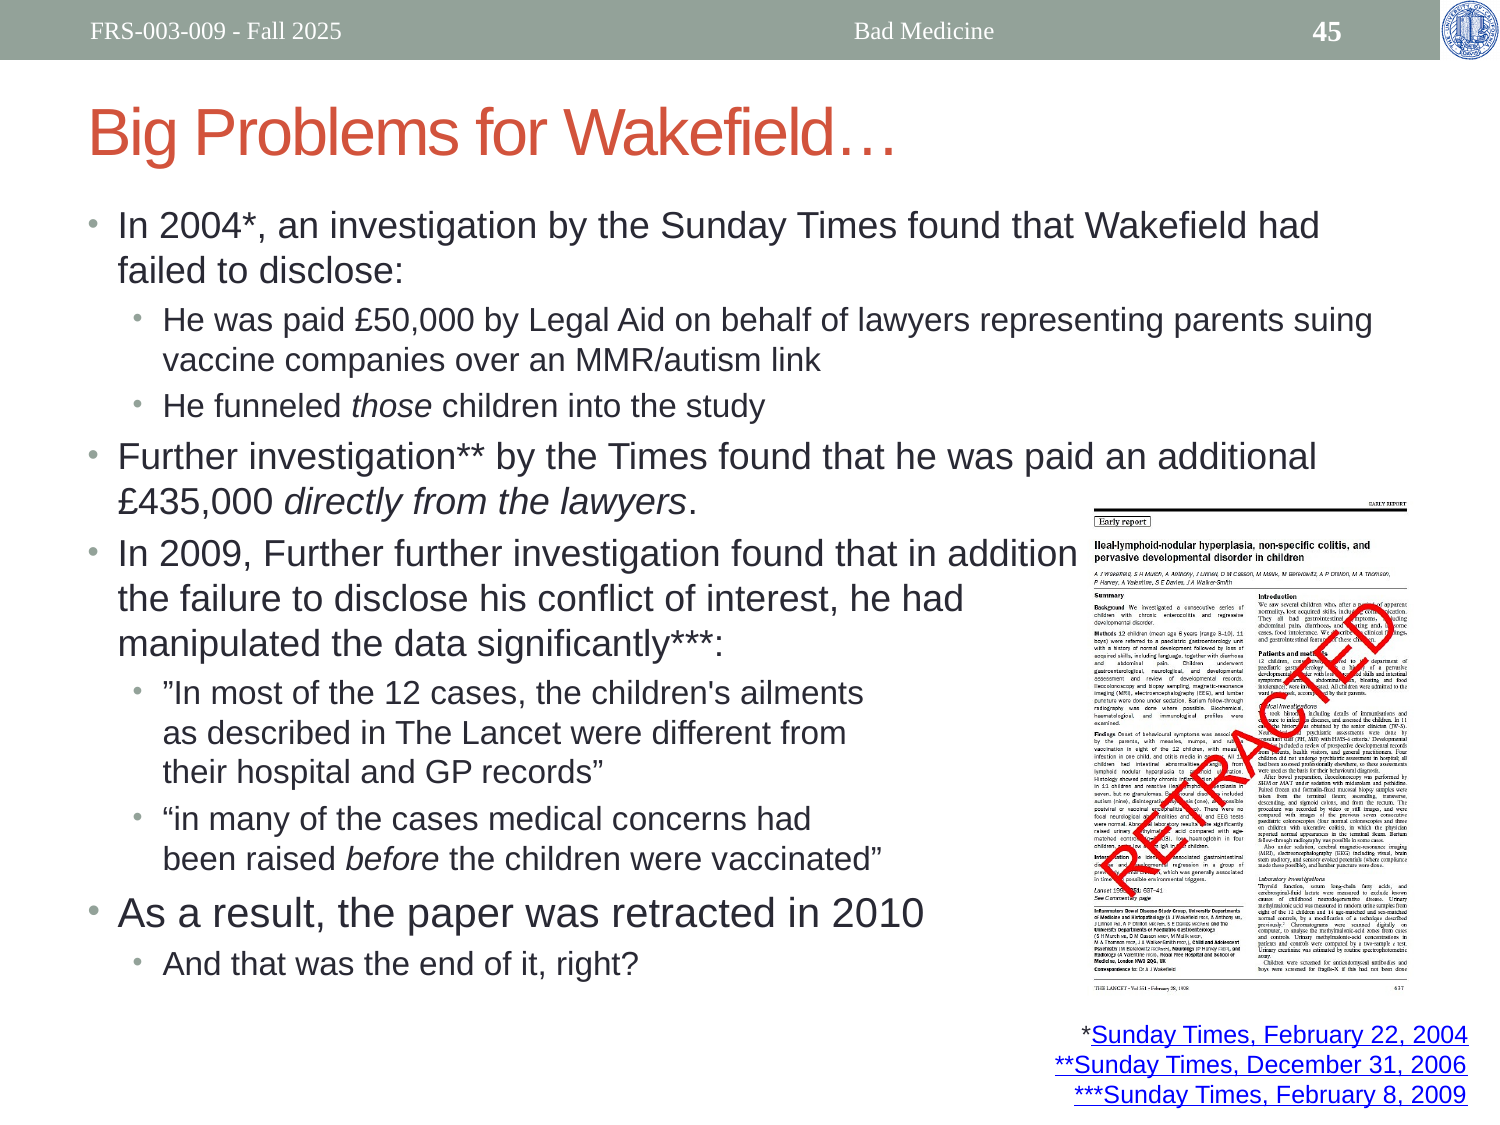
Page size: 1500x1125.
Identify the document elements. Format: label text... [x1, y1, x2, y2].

slide_number FRS-003-009 - Fall 2025 [75, 3, 550, 57]
text_box **Sunday Times, December 31, 2006 [861, 1041, 1483, 1087]
title Big Problems for Wakefield… [72, 77, 1423, 181]
footer Bad Medicine [562, 3, 1286, 57]
list In 2004*, an investigation by the Sunday Times found that Wakefield had failed to disclose: He was paid £50,000 by Legal Aid on behalf of lawyers representing parents suing vaccine companies over an MMR/autism link He funneled those children into the study Further investigation** by the Times found that he was paid an additional £435,000 directly from the lawyers. In 2009, Further further investigation found that in addition the failure to disclose his conflict of interest, he had manipulated the data significantly***: ”In most of the 12 cases, the children's ailments as described in The Lancet were different from their hospital and GP records” “in many of the cases medical concerns had been raised before the children were vaccinated” As a result, the paper was retracted in 2010 And that was the end of it, right? [72, 193, 1423, 1075]
text_box ***Sunday Times, February 8, 2009 [861, 1087, 1483, 1117]
picture [1440, 0, 1500, 61]
text_box *Sunday Times, February 22, 2004 [863, 1011, 1484, 1057]
picture [1078, 492, 1429, 1005]
slide_number 45 [1297, 3, 1425, 57]
